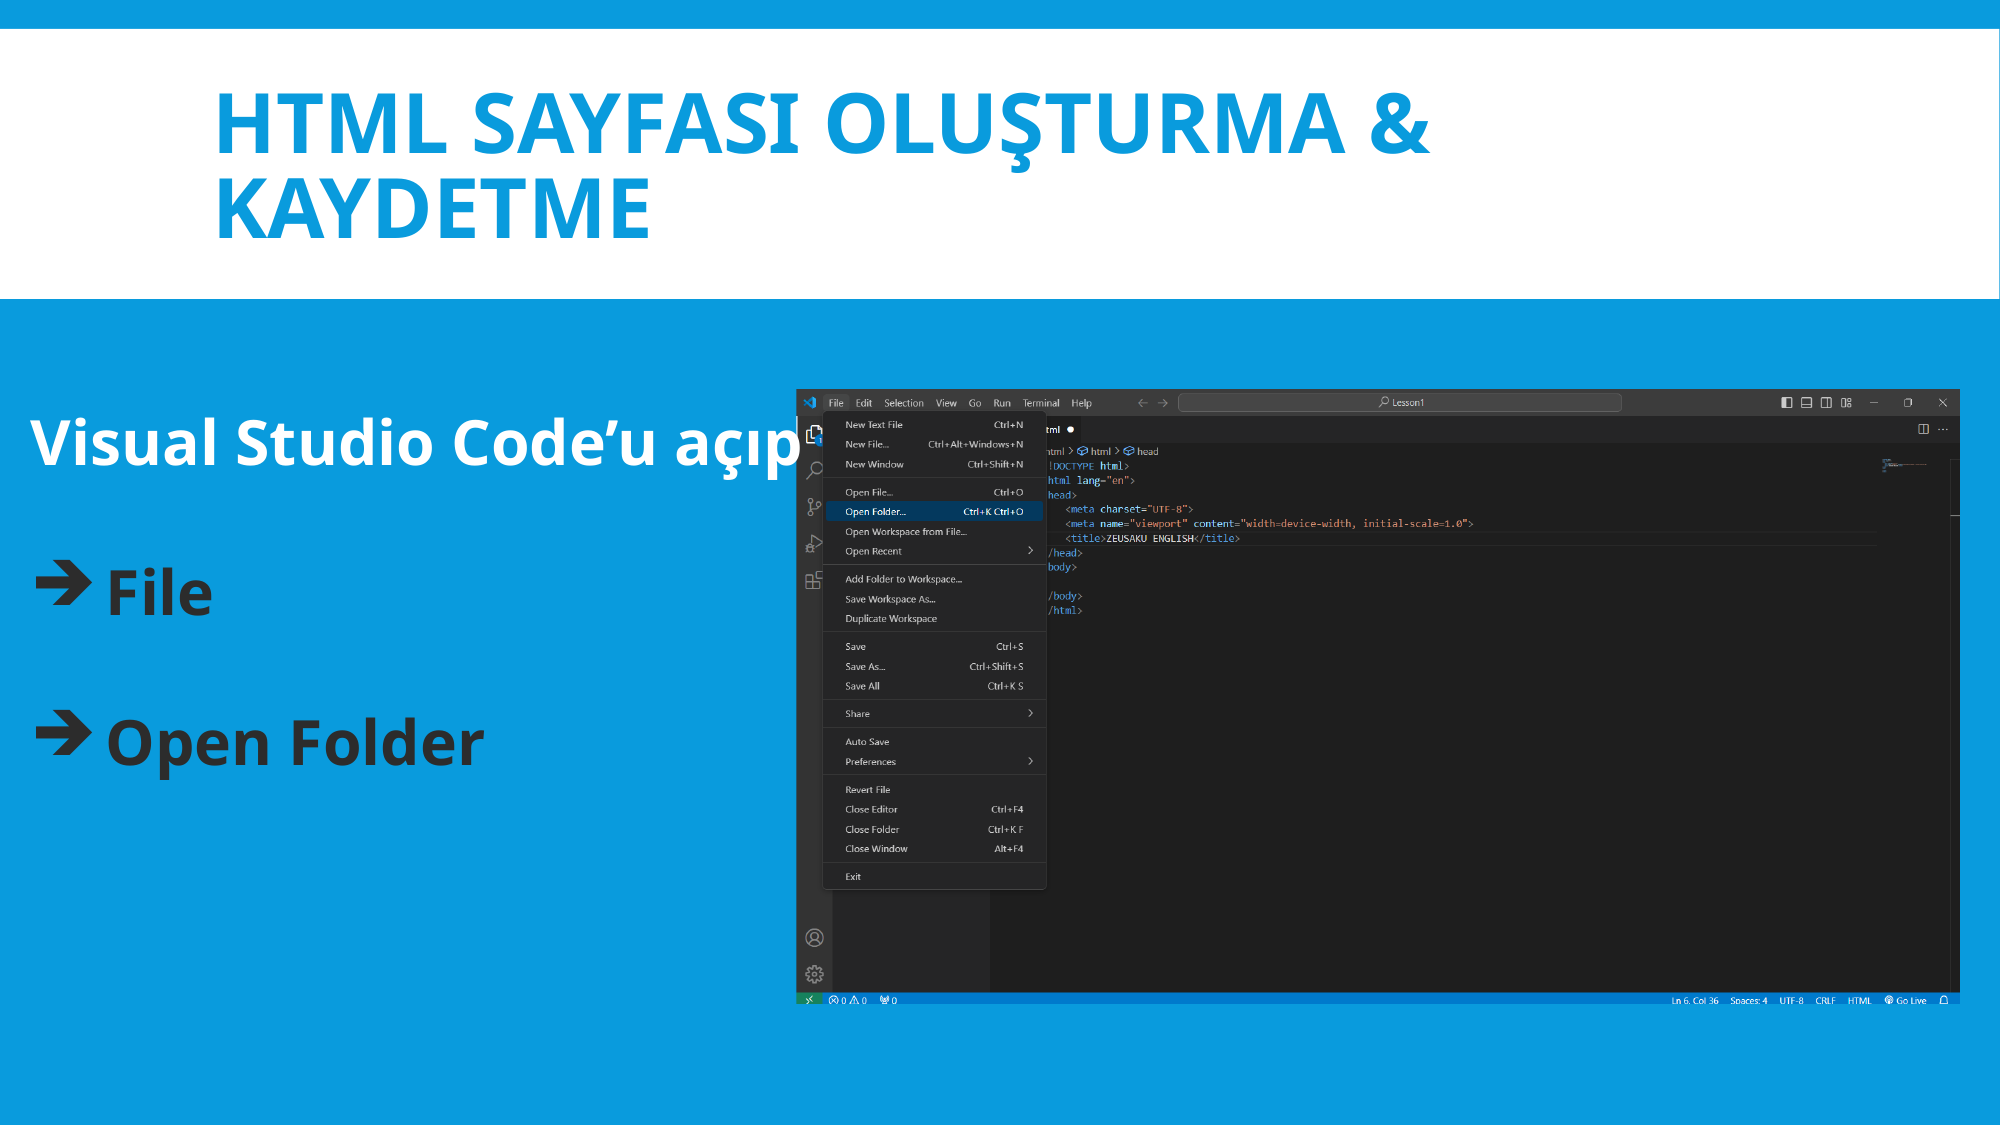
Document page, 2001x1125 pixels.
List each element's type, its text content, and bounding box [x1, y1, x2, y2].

text_box Visual Studio Code’u açıp File Open Folder [16, 395, 789, 786]
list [796, 389, 1961, 1004]
title Html sayfası oluşturma & kaydetme [197, 46, 1803, 295]
